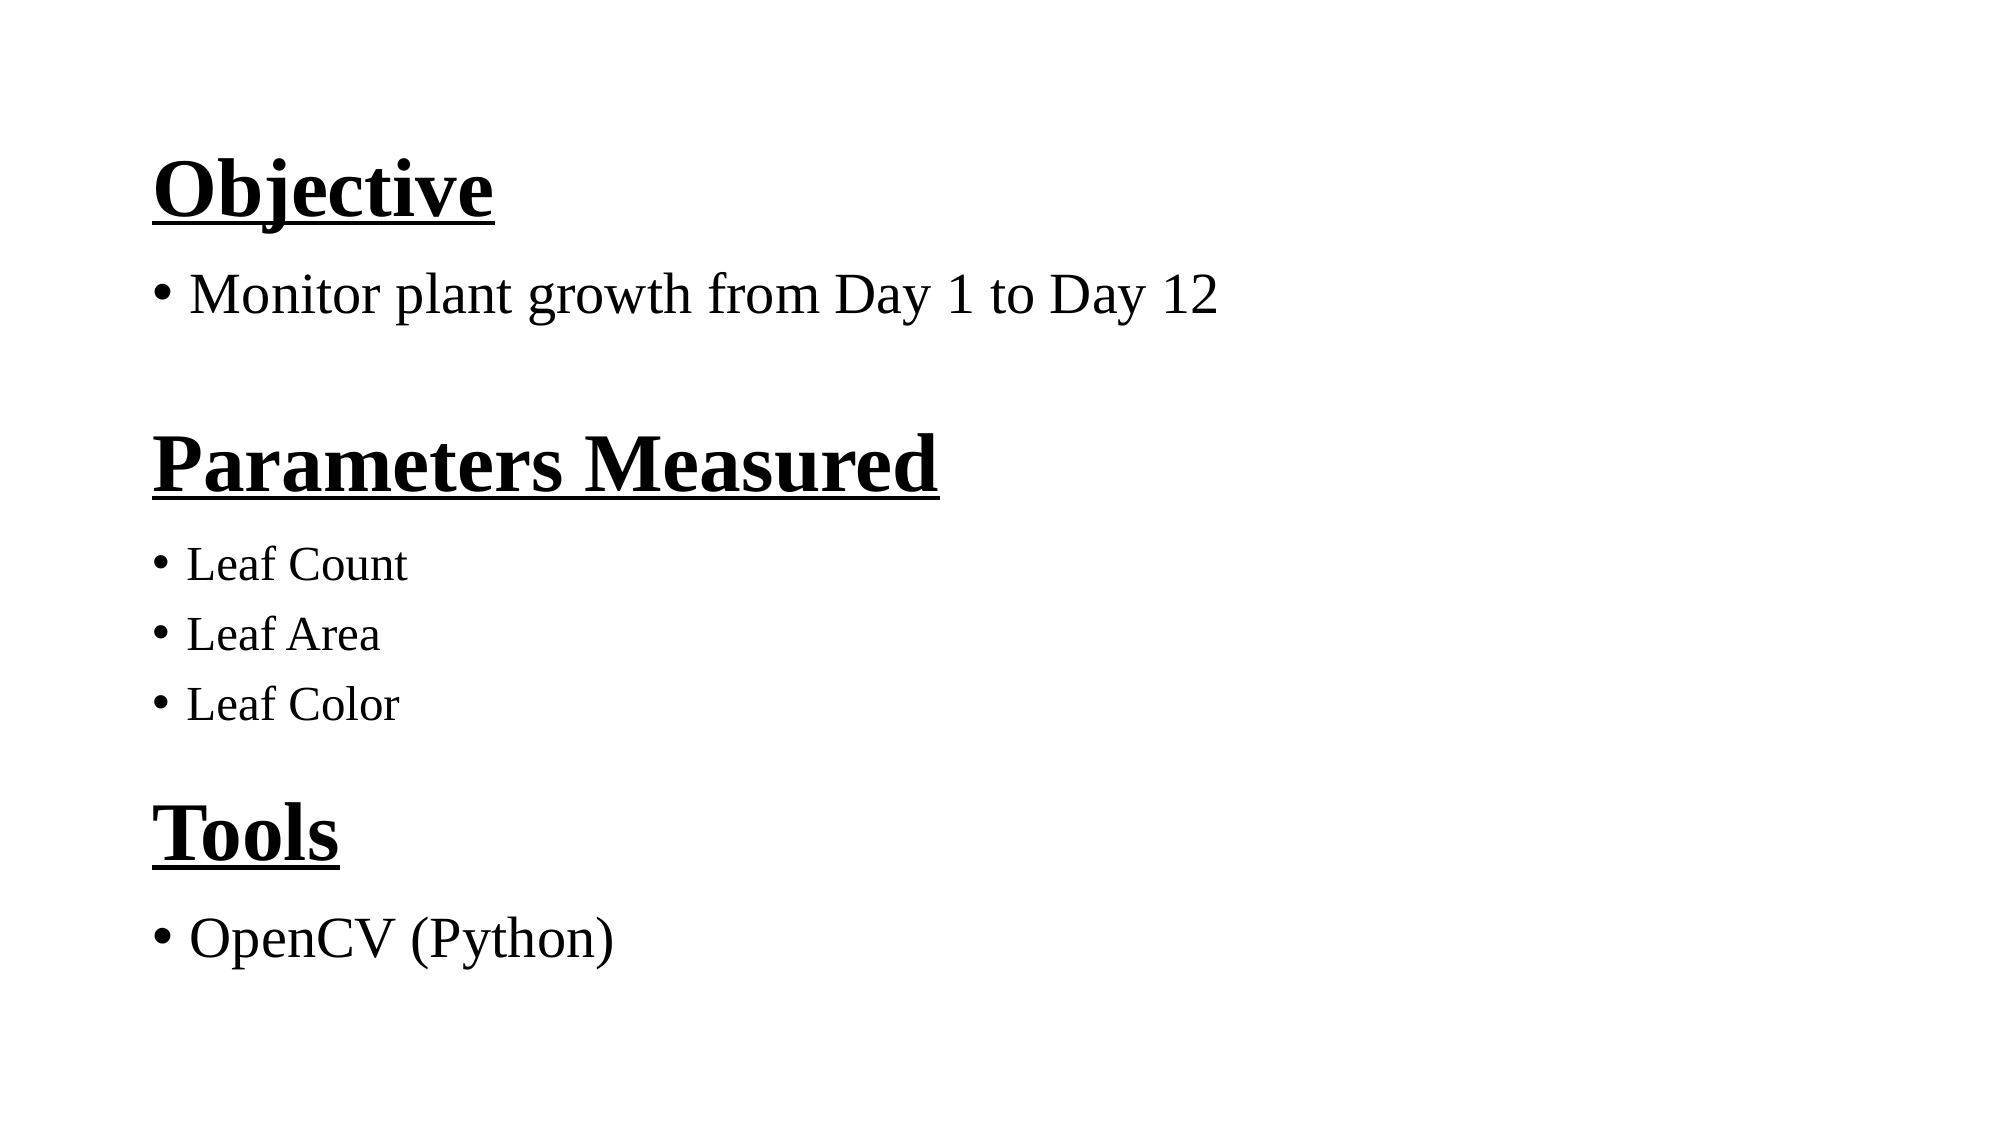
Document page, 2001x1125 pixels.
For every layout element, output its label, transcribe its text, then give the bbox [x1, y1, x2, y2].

title Objective [137, 122, 1863, 255]
text_box Leaf Count Leaf Area Leaf Color [137, 530, 1863, 740]
text_box Tools [137, 767, 1863, 899]
text_box OpenCV (Python) [137, 899, 1863, 1109]
text_box Parameters Measured [137, 397, 1863, 530]
list Monitor plant growth from Day 1 to Day 12 [137, 255, 1863, 397]
